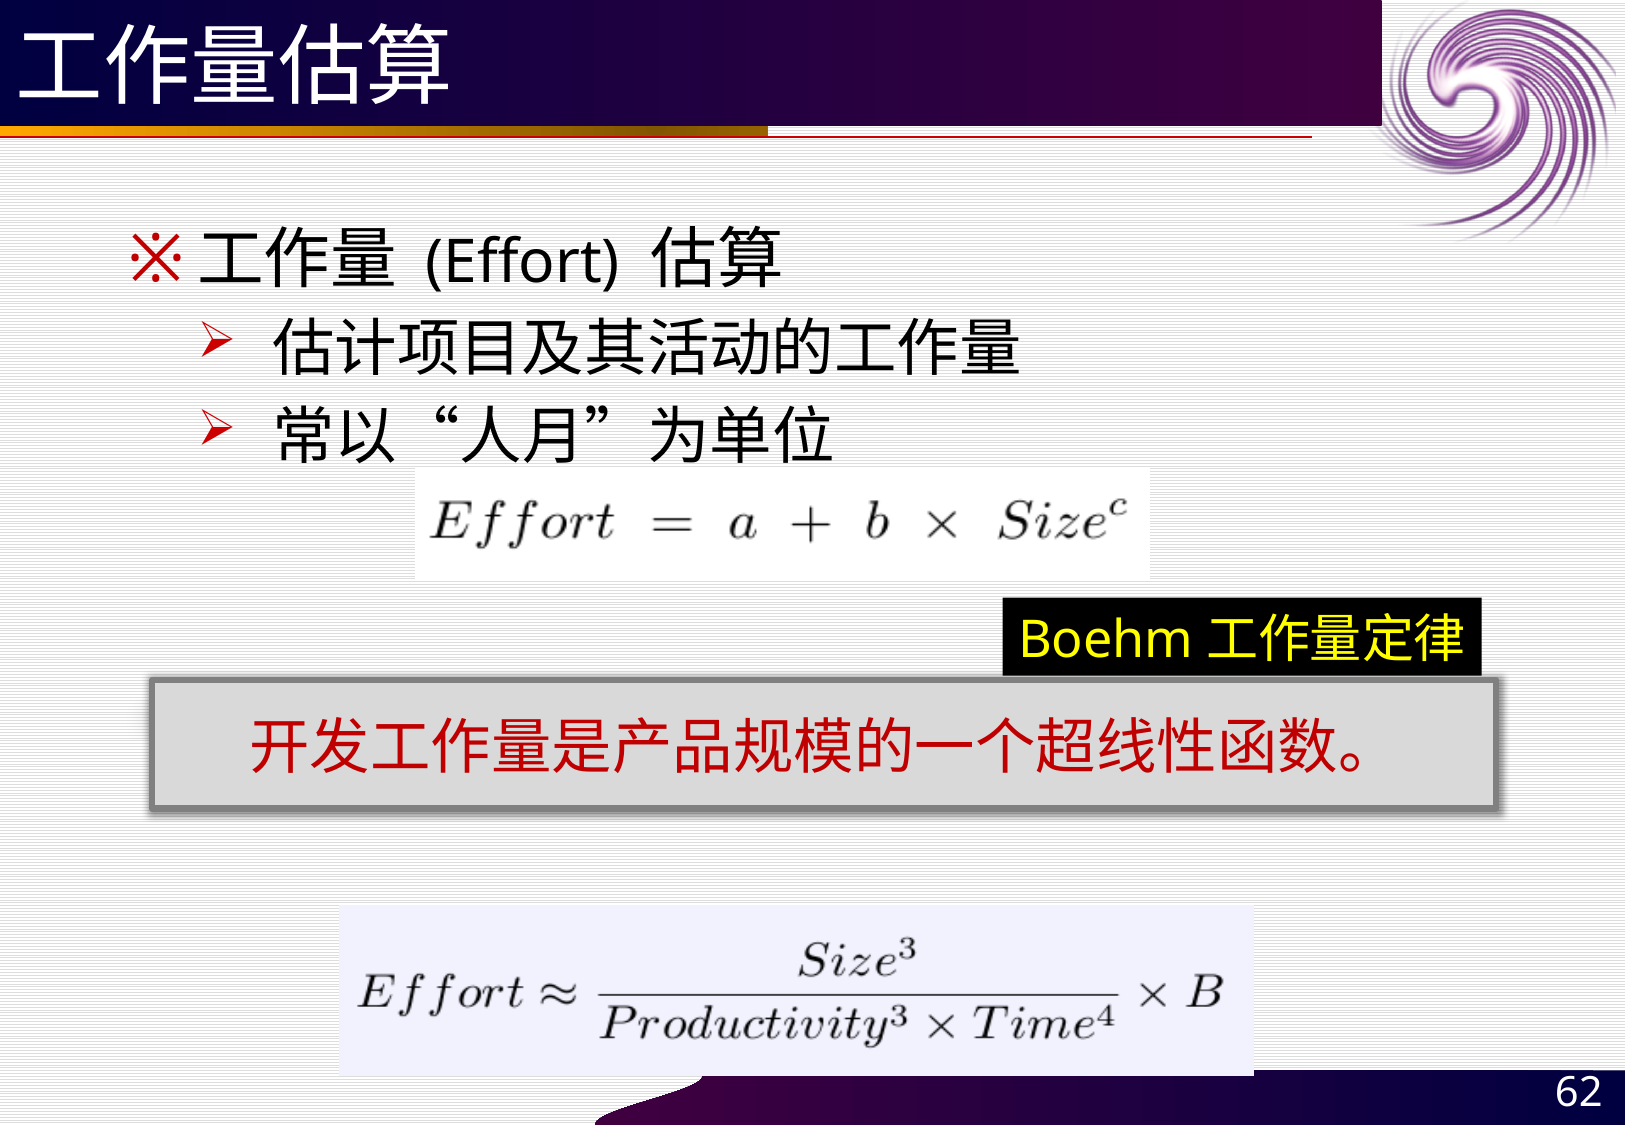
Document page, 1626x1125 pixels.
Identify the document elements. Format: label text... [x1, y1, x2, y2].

picture [1362, 0, 1616, 244]
picture [415, 467, 1150, 579]
text_box 开发工作量是产品规模的一个超线性函数。 [152, 679, 1497, 809]
list 工作量 (Effort) 估算 估计项目及其活动的工作量 常以“人月”为单位 [100, 207, 1523, 622]
title 工作量估算 [0, 0, 1382, 126]
slide_number 62 [1474, 1069, 1619, 1125]
picture [338, 904, 1254, 1076]
text_box Boehm工作量定律 [1002, 597, 1482, 676]
